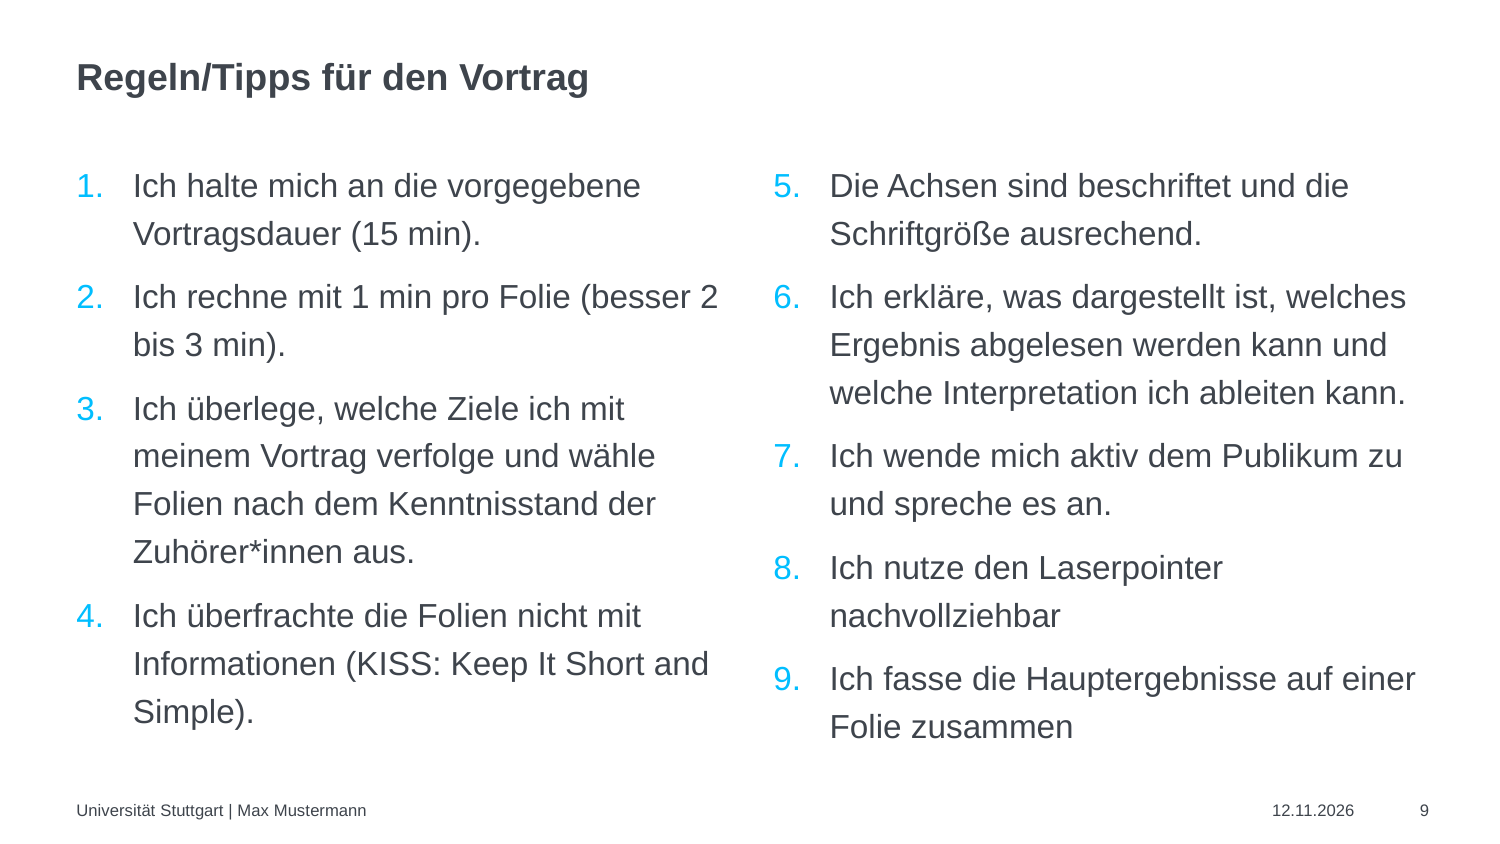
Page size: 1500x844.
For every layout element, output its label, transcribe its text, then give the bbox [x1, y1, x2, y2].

footer Universität Stuttgart | Max Mustermann [76, 799, 1072, 821]
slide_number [1272, 799, 1360, 821]
list Ich halte mich an die vorgegebene Vortragsdauer (15 min). Ich rechne mit 1 min pro Folie (besser 2 bis 3 min). Ich überlege, welche Ziele ich mit meinem Vortrag verfolge und wähle Folien nach dem Kenntnisstand der Zuhörer*innen aus. Ich überfrachte die Folien nicht mit Informationen (KISS: Keep It Short and Simple). [76, 155, 727, 729]
slide_number 9 [1392, 799, 1430, 821]
list Die Achsen sind beschriftet und die Schriftgröße ausrechend. Ich erkläre, was dargestellt ist, welches Ergebnis abgelesen werden kann und welche Interpretation ich ableiten kann. Ich wende mich aktiv dem Publikum zu und spreche es an. Ich nutze den Laserpointer nachvollziehbar Ich fasse die Hauptergebnisse auf einer Folie zusammen [773, 155, 1423, 729]
title Regeln/Tipps für den Vortrag [76, 58, 1430, 130]
